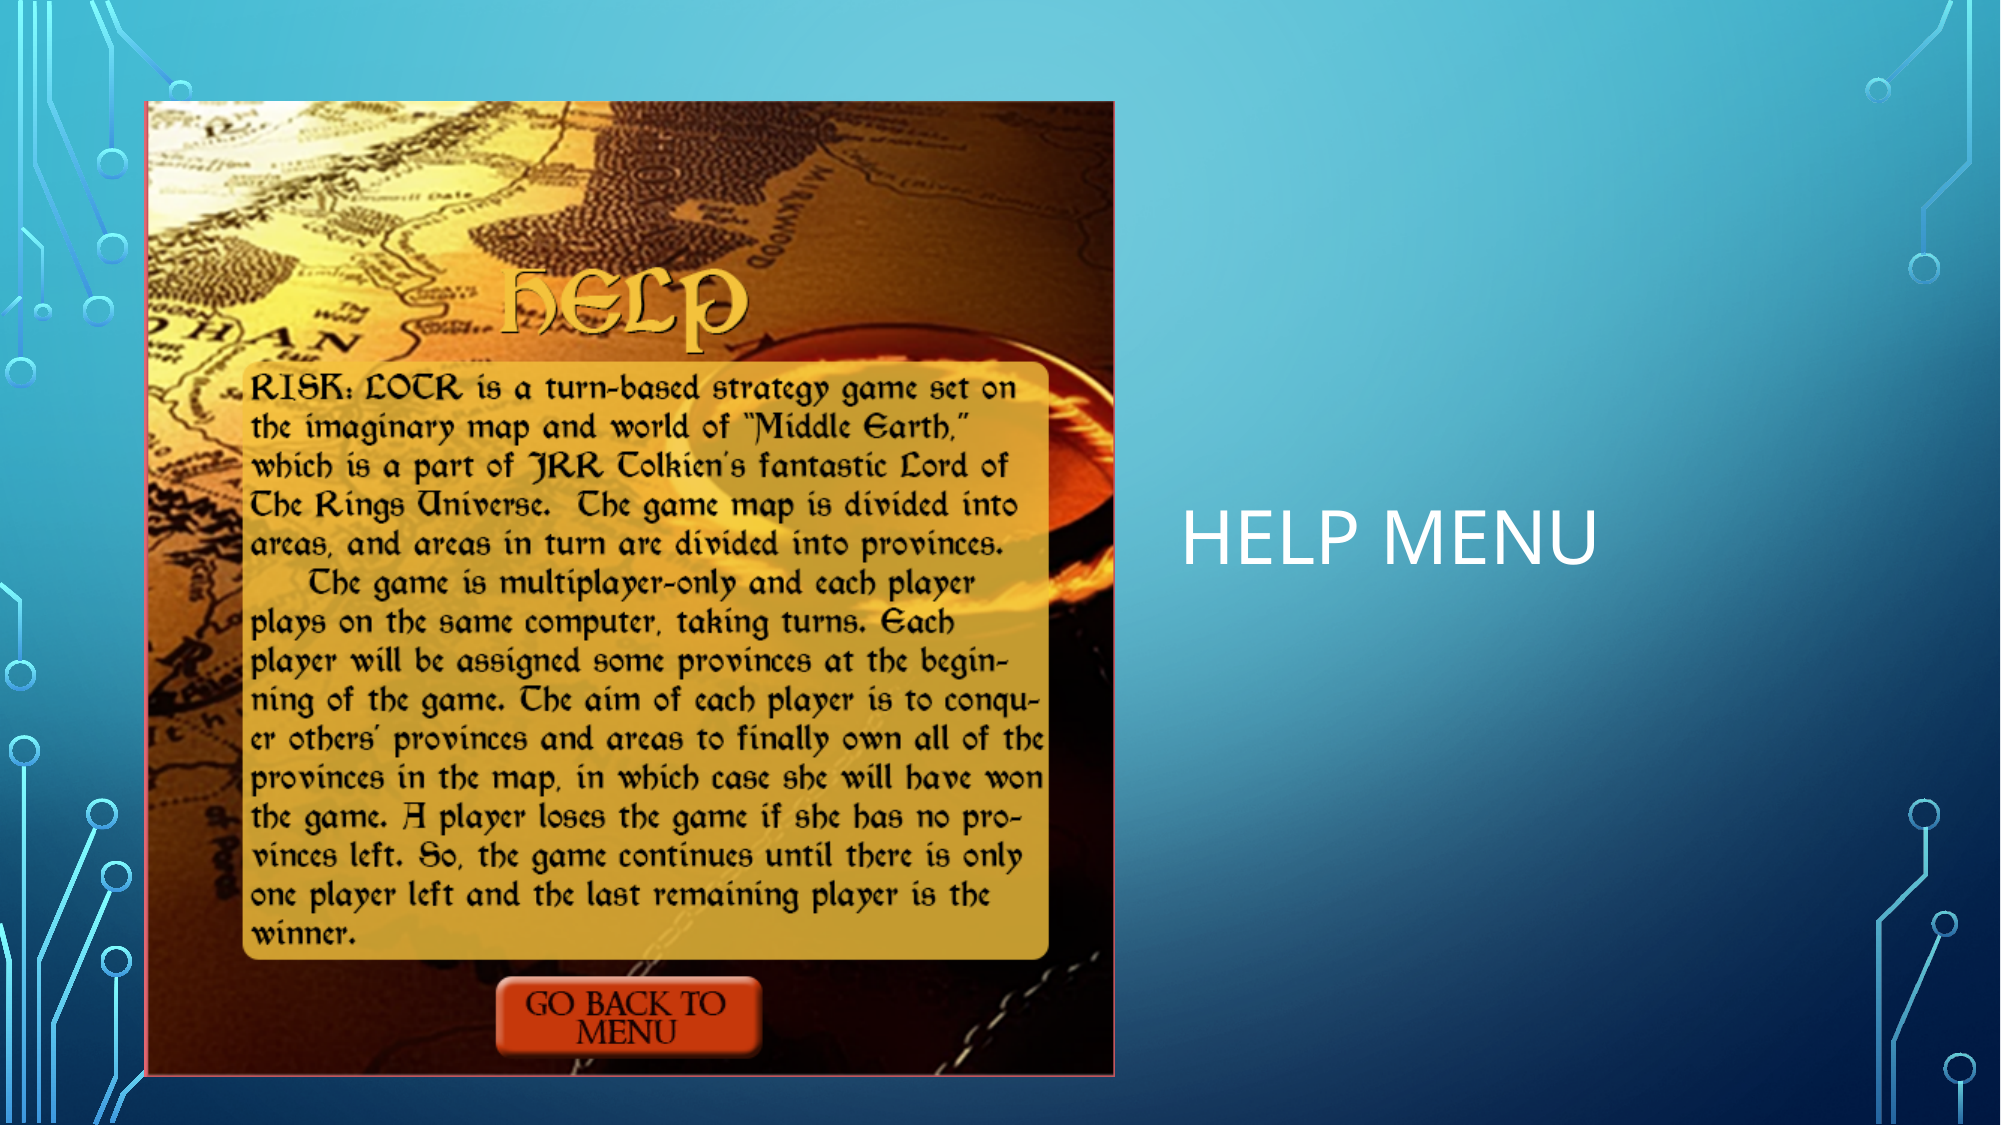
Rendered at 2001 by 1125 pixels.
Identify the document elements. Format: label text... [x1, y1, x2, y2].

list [143, 101, 1116, 1077]
title Help menu [1164, 101, 1813, 979]
